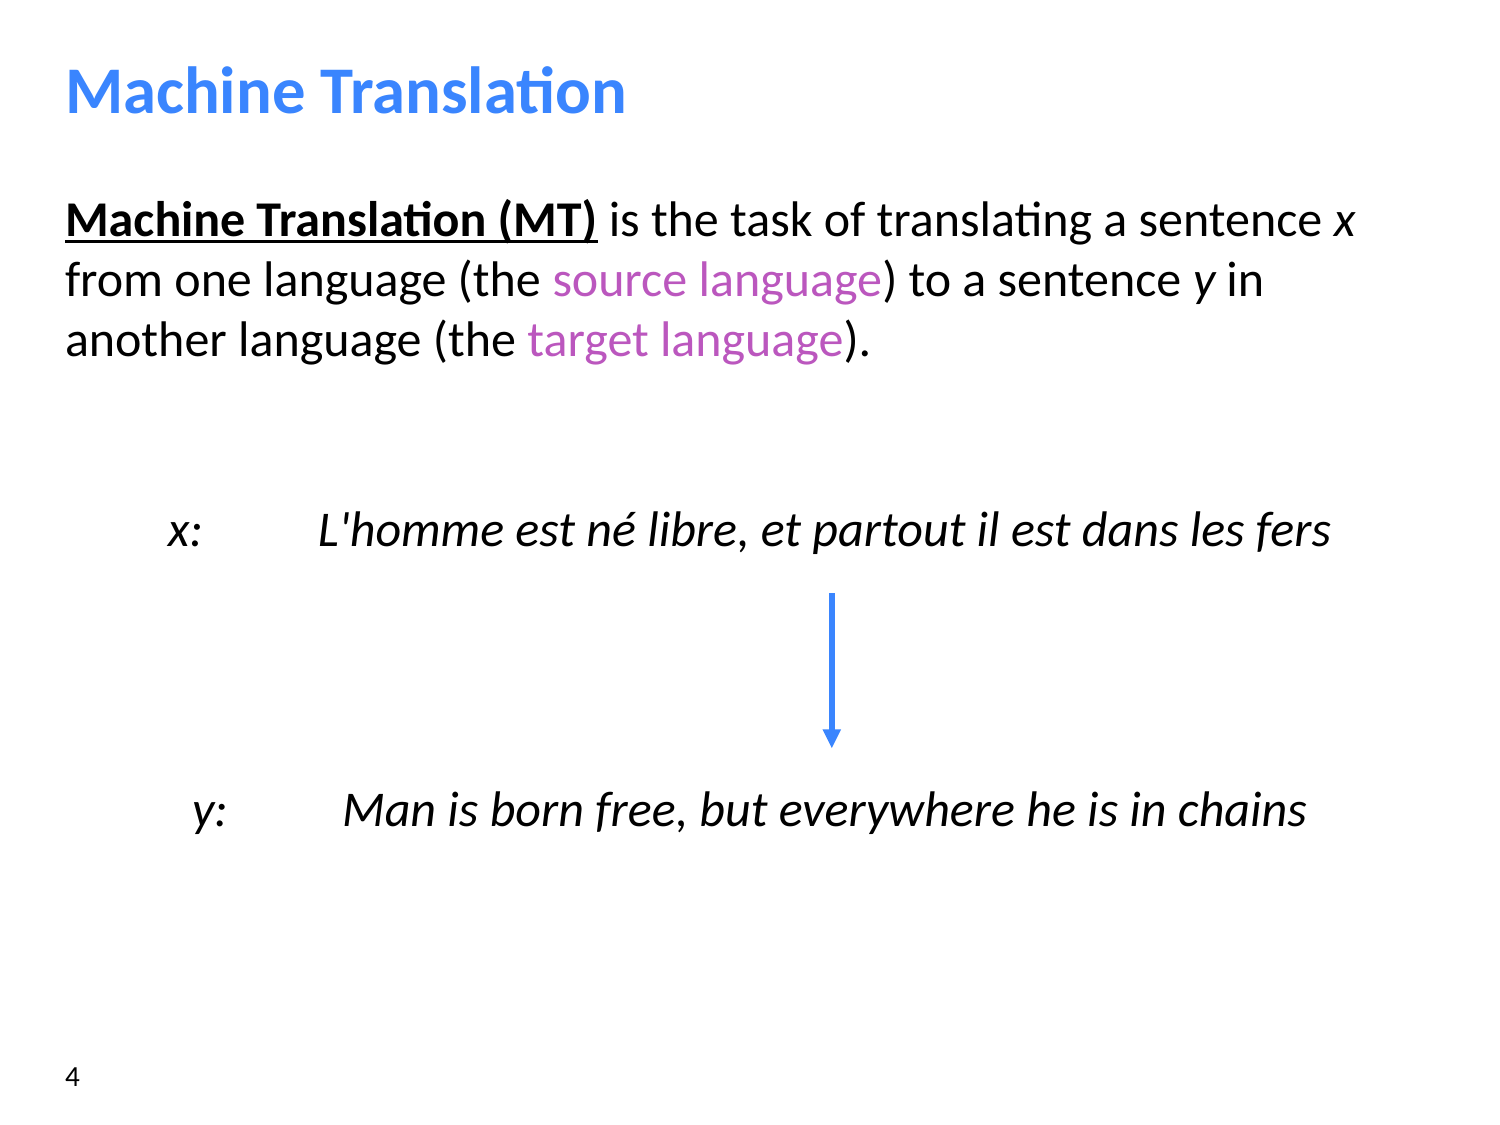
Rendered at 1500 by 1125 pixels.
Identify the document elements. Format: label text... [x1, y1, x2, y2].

list Machine Translation (MT) is the task of translating a sentence x from one language (the source language) to a sentence y in another language (the target language). x: L'homme est né libre, et partout il est dans les fers y: Man is born free, but everywhere he is in chains [50, 179, 1450, 1025]
slide_number ‹#› [50, 1049, 375, 1125]
title Machine Translation [50, 31, 1450, 135]
